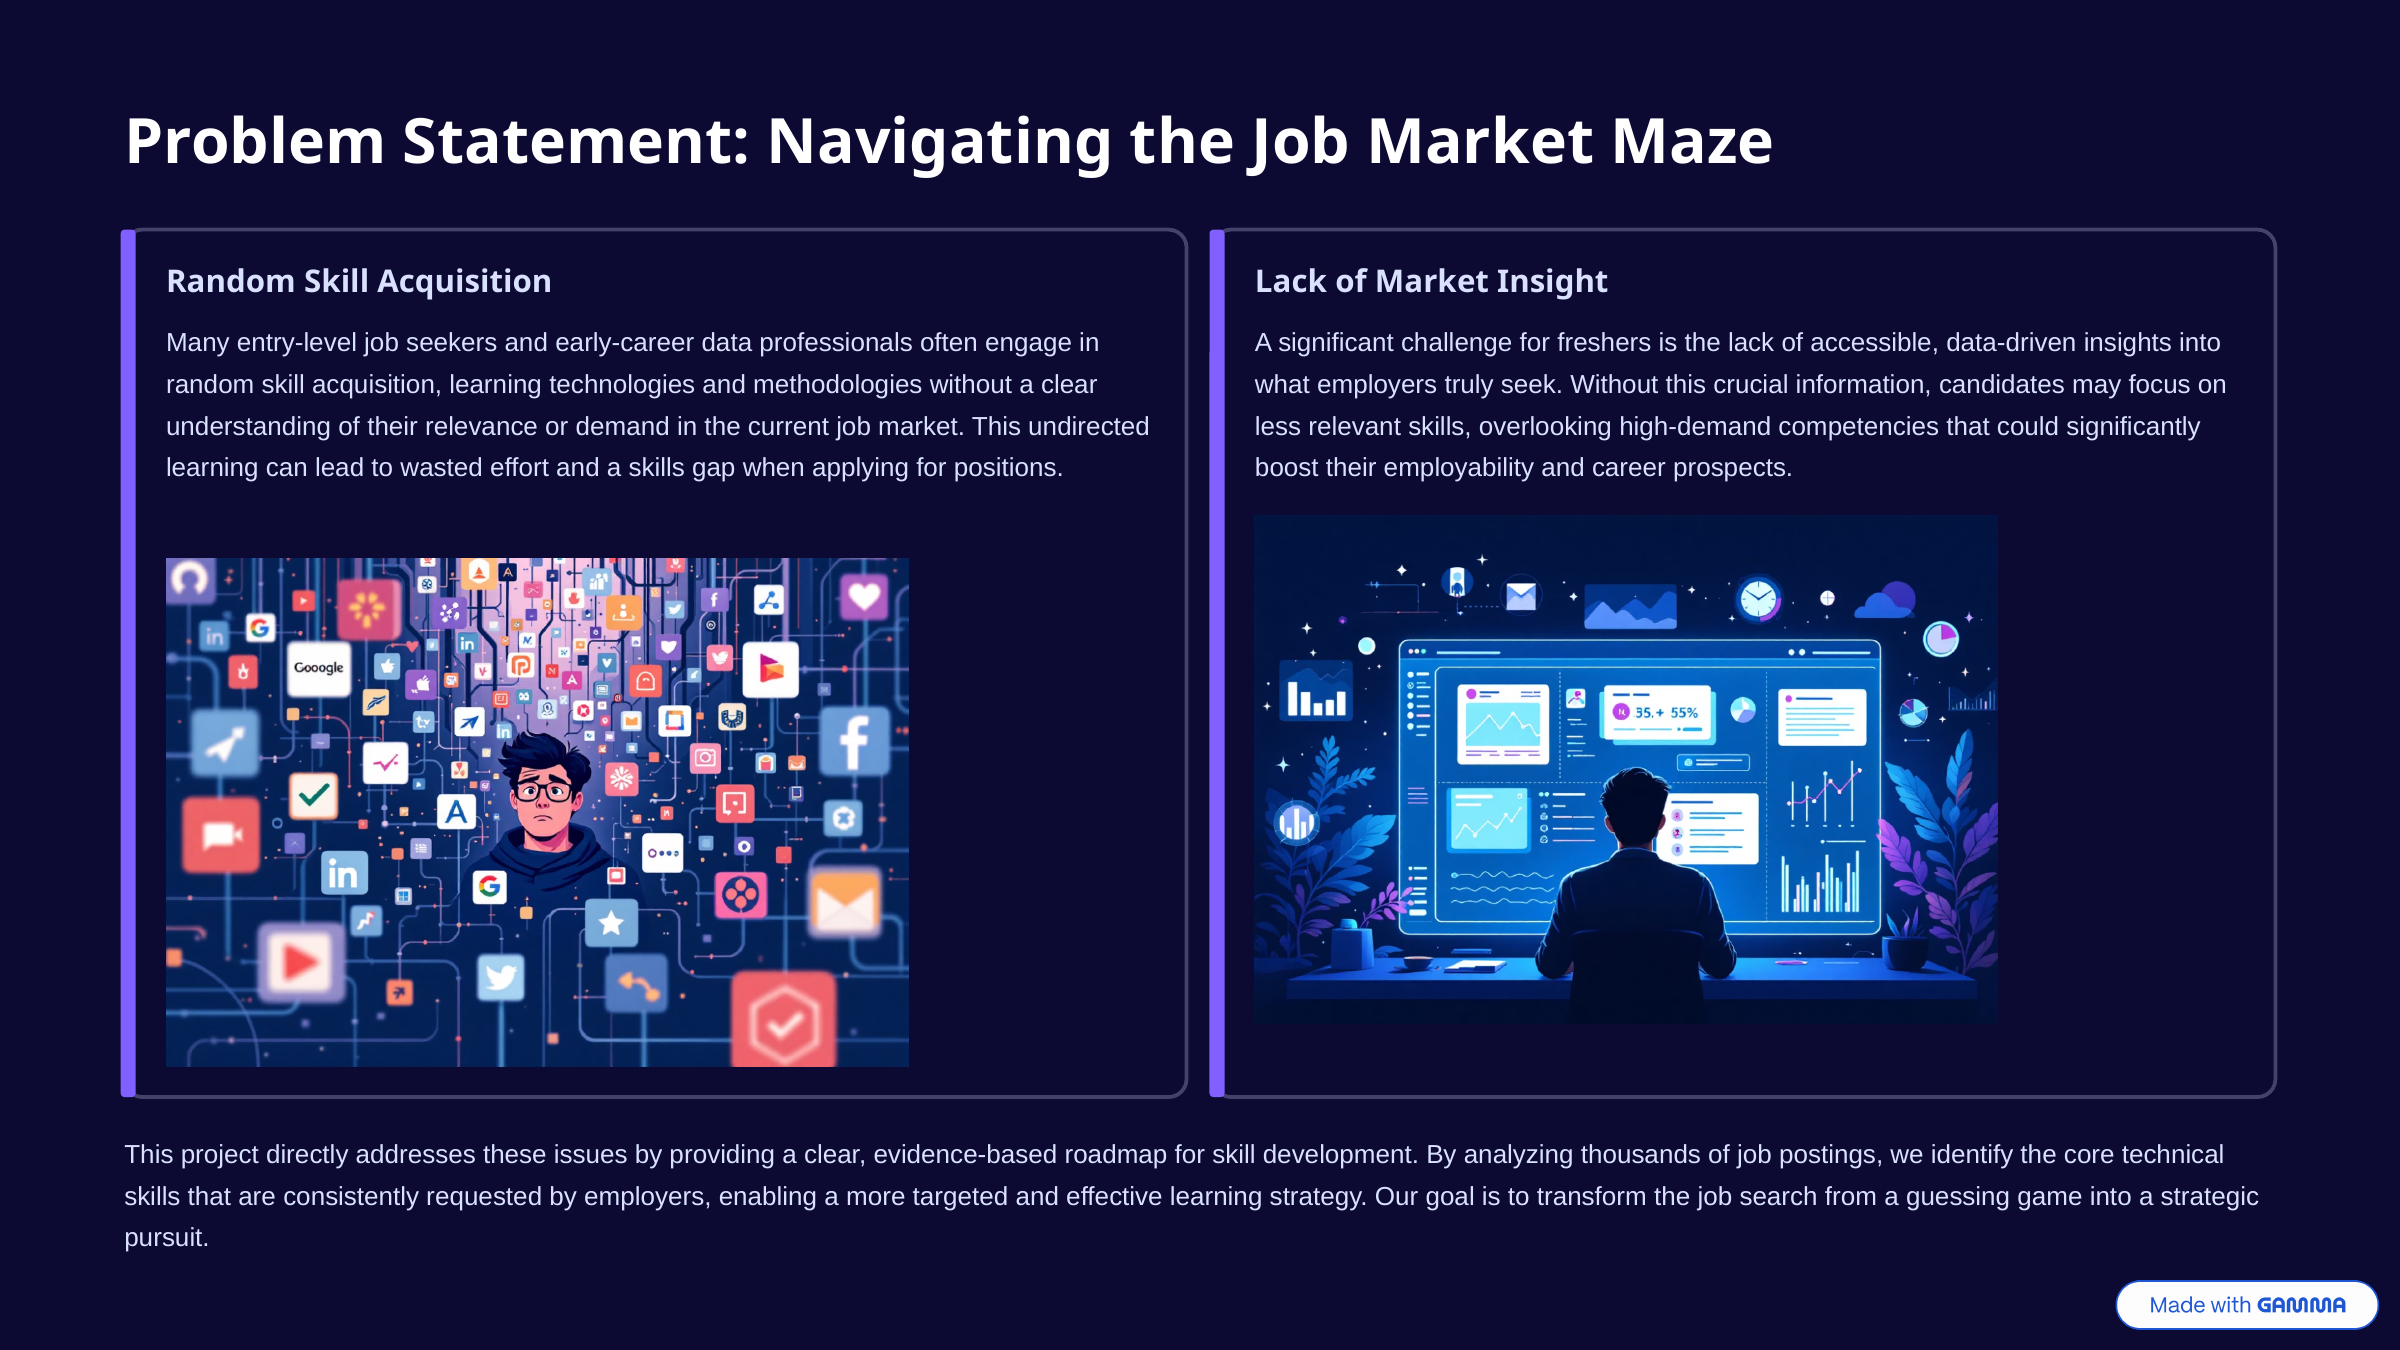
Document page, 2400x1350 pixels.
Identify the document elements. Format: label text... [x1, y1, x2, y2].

picture [166, 558, 909, 1067]
text_box [1209, 229, 1225, 1098]
text_box Many entry-level job seekers and early-career data professionals often engage in random skill acquisition, learning technologies and methodologies without a clear understanding of their relevance or demand in the current job market. This undirected learning can lead to wasted effort and a skills gap when applying for positions. [166, 315, 1157, 529]
text_box [1224, 229, 2276, 1098]
text_box Problem Statement: Navigating the Job Market Maze [124, 97, 1964, 177]
text_box Random Skill Acquisition [166, 259, 592, 300]
picture [1254, 515, 1998, 1024]
text_box A significant challenge for freshers is the lack of accessible, data-driven insights into what employers truly seek. Without this crucial information, candidates may focus on less relevant skills, overlooking high-demand competencies that could significantly boost their employability and career prospects. [1254, 315, 2245, 486]
picture [2106, 1271, 2389, 1339]
text_box Lack of Market Insight [1254, 259, 1638, 300]
text_box This project directly addresses these issues by providing a clear, evidence-based roadmap for skill development. By analyzing thousands of job postings, we identify the core technical skills that are consistently requested by employers, enabling a more targeted and effective learning strategy. Our goal is to transform the job search from a guessing game into a strategic pursuit. [124, 1127, 2276, 1255]
text_box [120, 229, 136, 1098]
text_box [135, 229, 1187, 1098]
